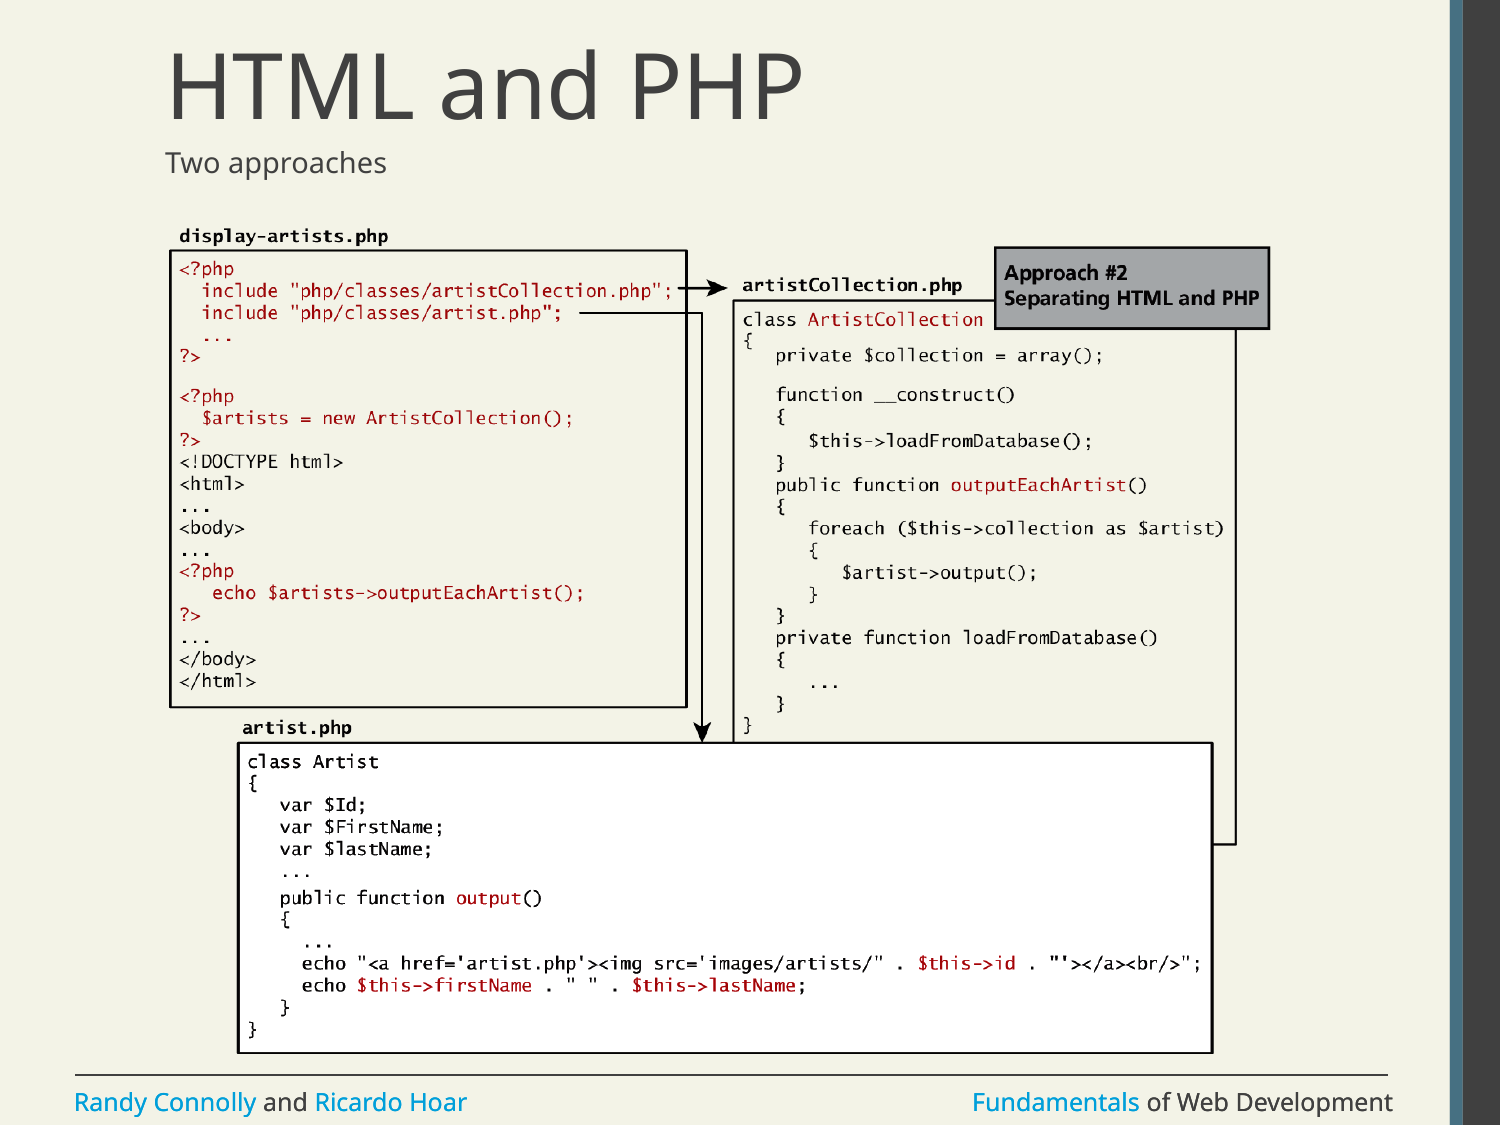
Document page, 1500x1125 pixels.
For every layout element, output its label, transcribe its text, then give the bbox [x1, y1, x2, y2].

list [137, 212, 1313, 1054]
title HTML and PHP [150, 20, 1425, 188]
list Two approaches [150, 137, 1200, 188]
